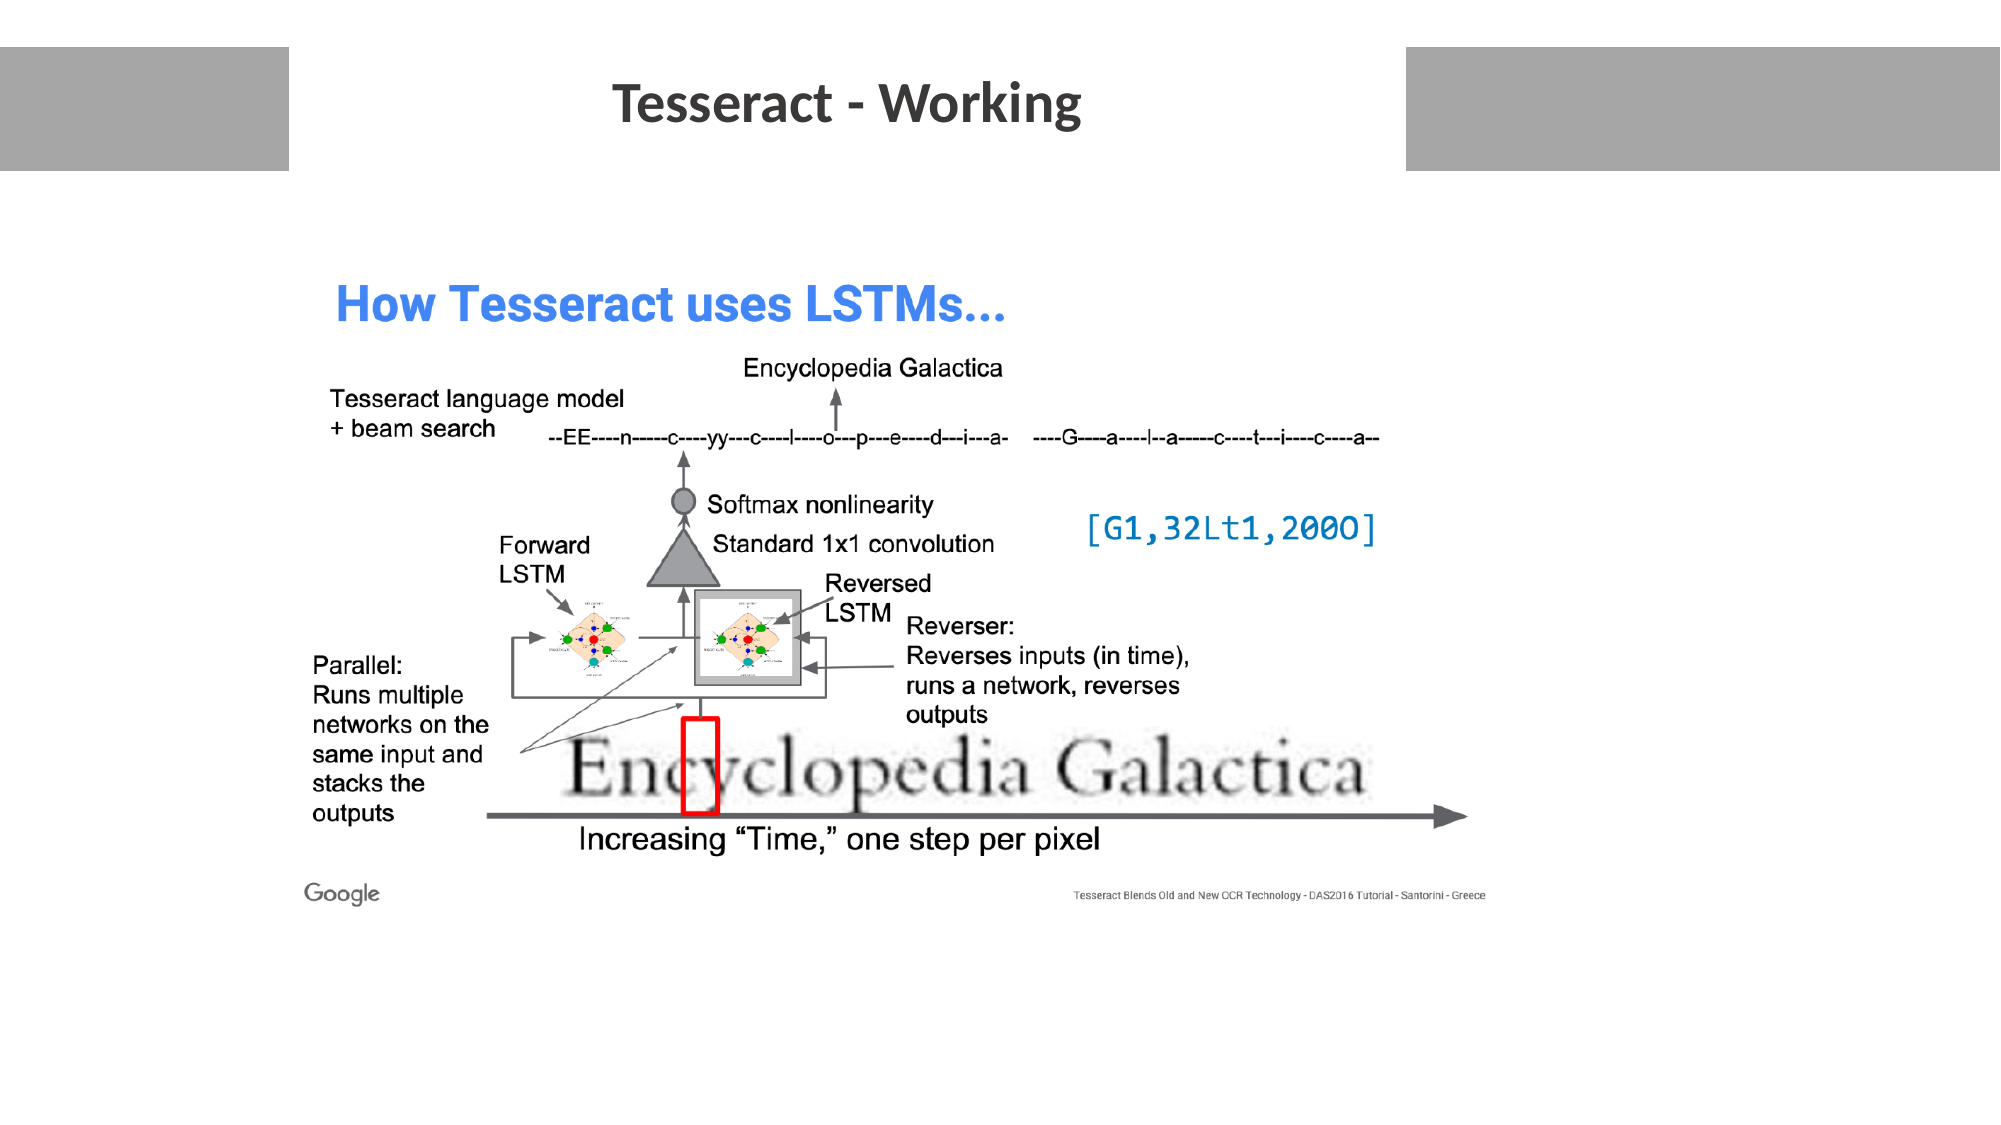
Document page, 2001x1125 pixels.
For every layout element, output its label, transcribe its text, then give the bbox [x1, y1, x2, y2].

text_box [0, 47, 289, 171]
text_box [1406, 47, 2000, 171]
text_box Tesseract - Working [287, 37, 1408, 161]
picture [288, 204, 1566, 921]
